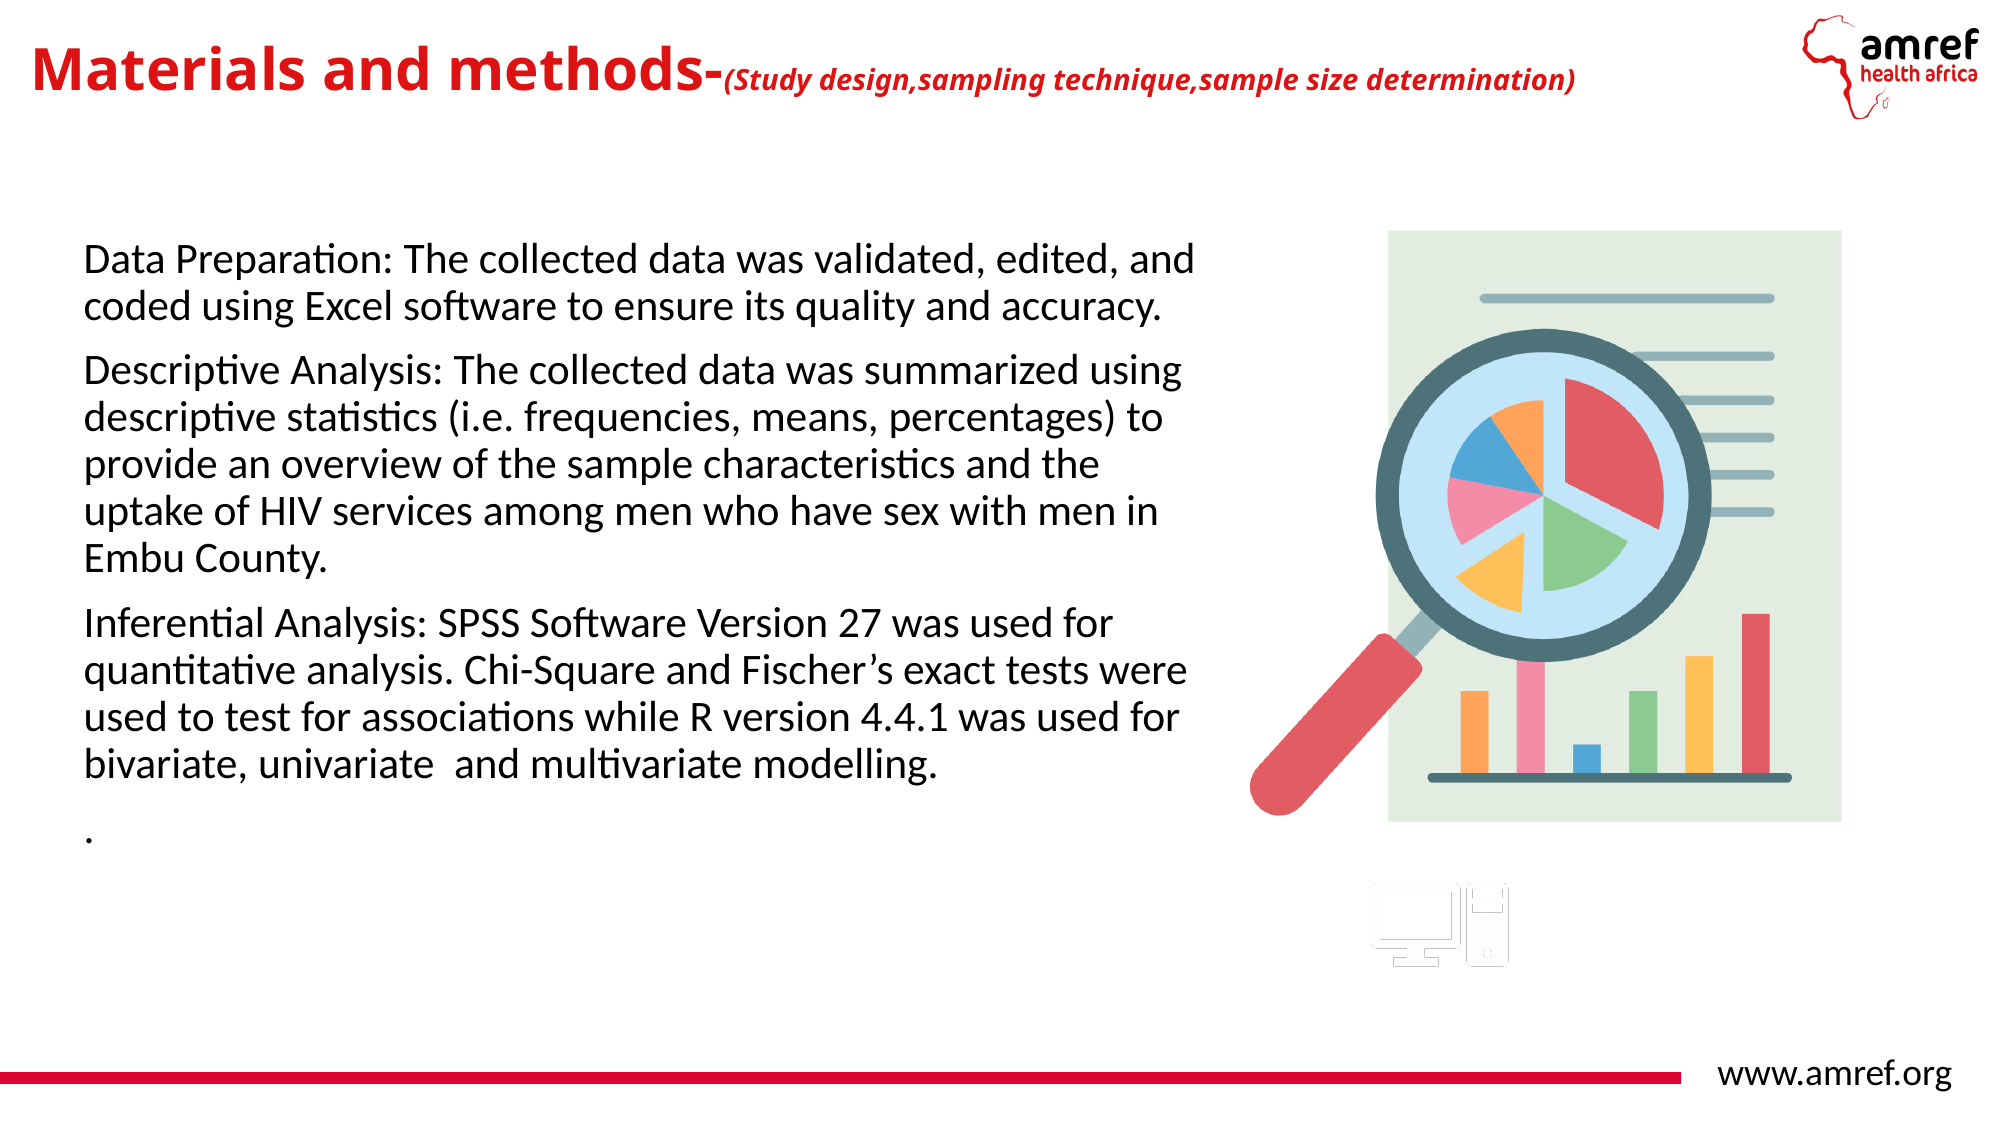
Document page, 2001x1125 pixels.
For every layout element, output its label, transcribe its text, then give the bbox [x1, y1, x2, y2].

picture [1368, 853, 1511, 996]
text_box www.amref.org [1702, 1040, 1968, 1101]
picture [0, 1072, 1682, 1084]
picture [1245, 228, 1842, 824]
text_box Data Preparation: The collected data was validated, edited, and coded using Excel software to ensure its quality and accuracy. Descriptive Analysis: The collected data was summarized using descriptive statistics (i.e. frequencies, means, percentages) to provide an overview of the sample characteristics and the uptake of HIV services among men who have sex with men in Embu County. Inferential Analysis: SPSS Software Version 27 was used for quantitative analysis. Chi-Square and Fischer’s exact tests were used to test for associations while R version 4.4.1 was used for bivariate, univariate and multivariate modelling. . [68, 228, 1241, 900]
picture [1797, 1, 1984, 133]
text_box Materials and methods-(Study design,sampling technique,sample size determination) [16, 24, 1666, 110]
